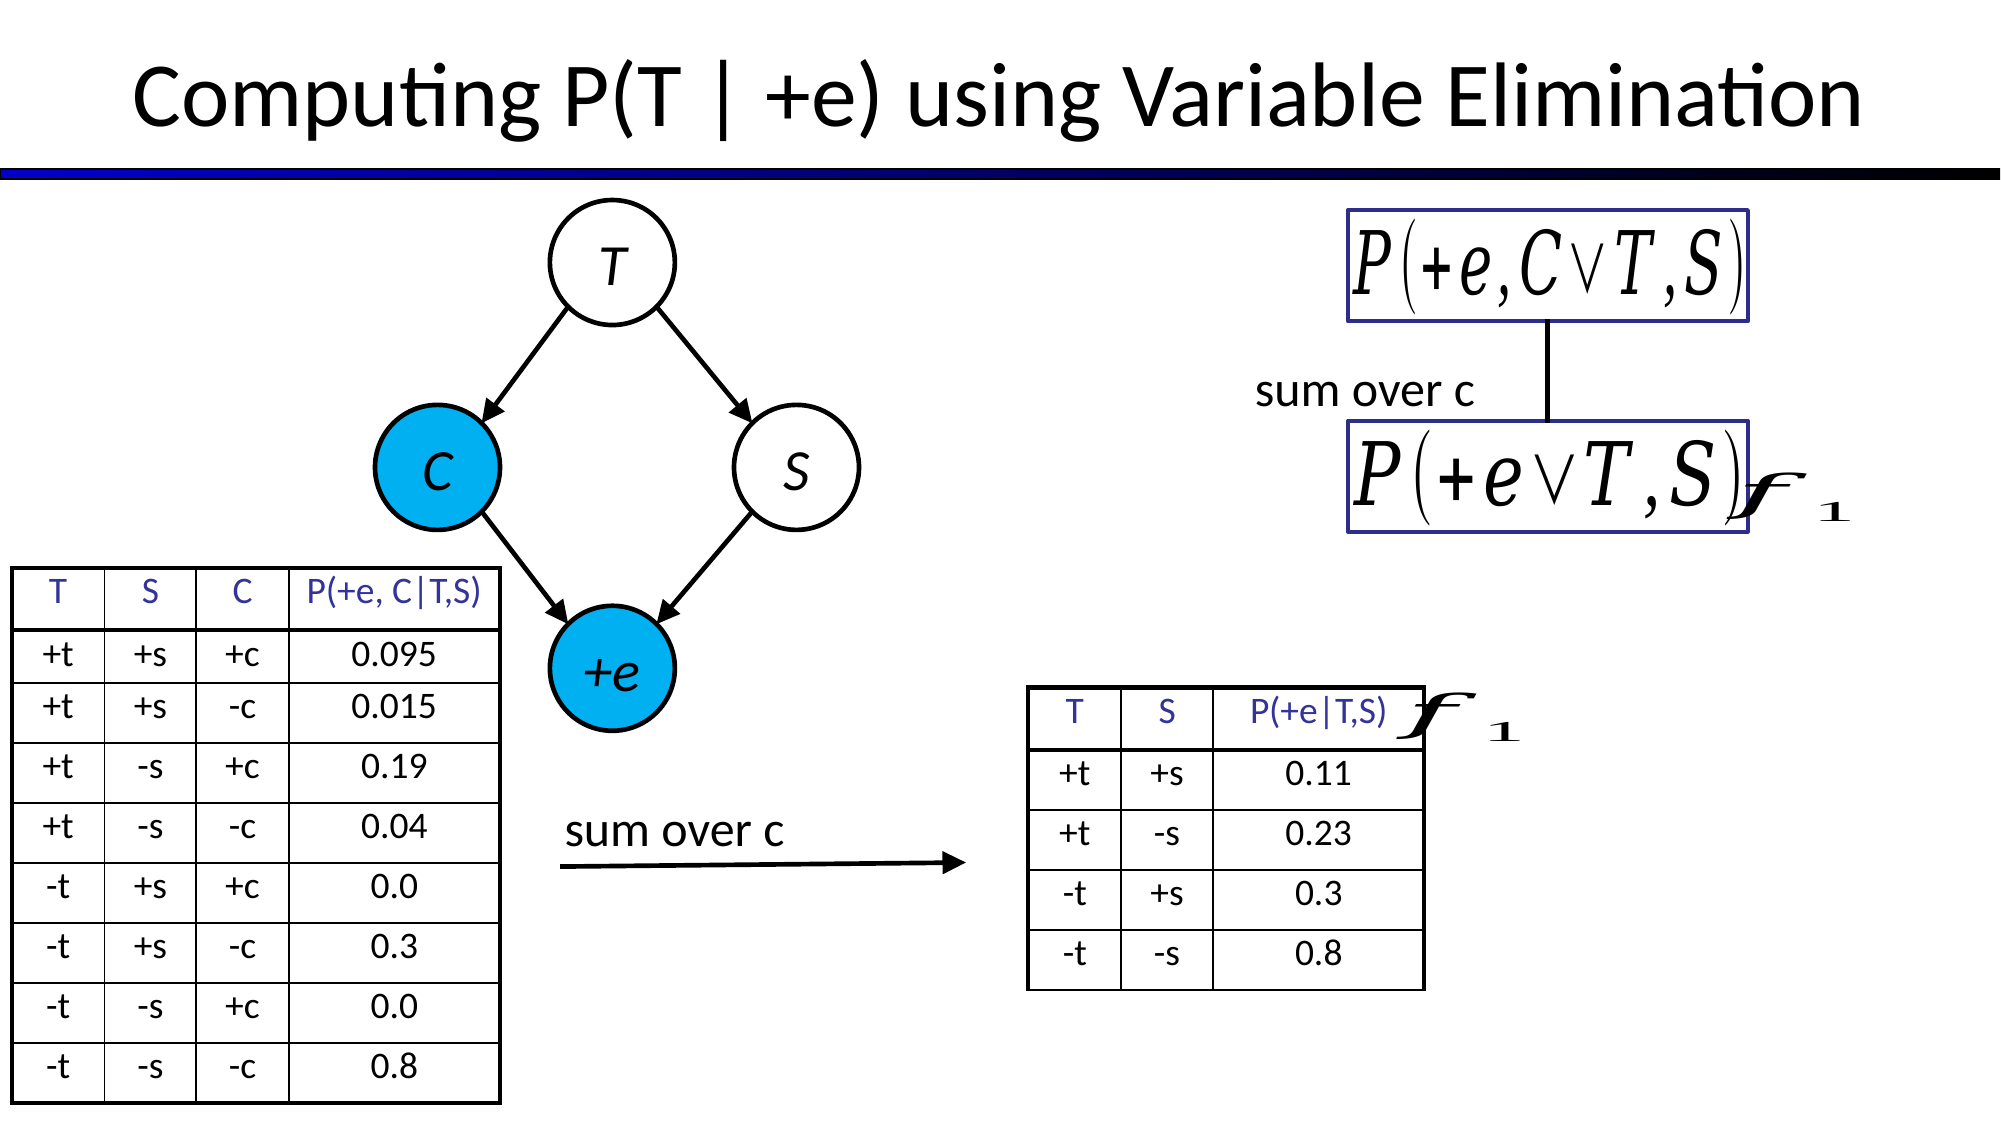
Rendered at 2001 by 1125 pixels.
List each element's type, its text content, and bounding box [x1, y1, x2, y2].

table_cell +t [14, 744, 104, 802]
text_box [656, 306, 753, 424]
table_cell -s [105, 984, 195, 1042]
table_cell -t [14, 984, 104, 1042]
table_cell +s [105, 864, 195, 922]
table_cell +t [14, 684, 104, 742]
table_cell -t [14, 1044, 104, 1101]
table_header T [14, 570, 104, 628]
table_cell +s [1122, 752, 1212, 809]
table_cell +t [1030, 811, 1120, 869]
table_cell 0.19 [290, 744, 498, 802]
table_cell 0.11 [1214, 752, 1422, 809]
table_cell -c [197, 684, 288, 742]
text_box +e [549, 605, 675, 731]
table_cell +c [197, 984, 288, 1042]
table_cell +s [105, 924, 195, 982]
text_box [481, 306, 569, 424]
table_header S [105, 570, 195, 628]
table_cell -t [1030, 931, 1120, 989]
table_cell 0.04 [290, 804, 498, 862]
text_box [481, 511, 569, 625]
table_header C [197, 570, 288, 628]
table_cell +t [14, 632, 104, 682]
text_box sum over c [549, 788, 835, 864]
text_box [559, 862, 966, 867]
table_cell -t [1030, 871, 1120, 929]
table_cell 0.0 [290, 984, 498, 1042]
table_cell -c [197, 804, 288, 862]
table_cell +c [197, 632, 288, 682]
table_cell +c [197, 744, 288, 802]
table_cell 0.8 [290, 1044, 498, 1101]
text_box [656, 511, 753, 625]
text_box S [733, 404, 860, 530]
table_cell +t [1030, 752, 1120, 809]
table_cell 0.3 [1214, 871, 1422, 929]
table_cell -s [105, 1044, 195, 1101]
table_cell 0.095 [290, 632, 498, 682]
table_cell +t [14, 804, 104, 862]
table_cell -s [1122, 811, 1212, 869]
table_cell -c [197, 1044, 288, 1101]
table_header P(+e, C|T,S) [290, 570, 477, 628]
table_cell 0.23 [1214, 811, 1422, 869]
text_box C [375, 404, 501, 530]
table_header P(+e|T,S) [1214, 690, 1422, 748]
table_cell 0.3 [290, 924, 498, 982]
table_cell -s [1122, 931, 1212, 989]
table_cell -s [105, 804, 195, 862]
table_cell 0.0 [290, 864, 498, 922]
table_cell +s [105, 632, 195, 682]
table_cell 0.8 [1214, 931, 1422, 989]
text_box sum over c [1240, 349, 1526, 425]
table_cell -t [14, 924, 104, 982]
text_box T [549, 200, 675, 326]
text_box Computing P(T | +e) using Variable Elimination [0, 0, 2000, 184]
table_cell -t [14, 864, 104, 922]
table_header T [1030, 690, 1120, 748]
table_cell +s [1122, 871, 1212, 929]
table_cell +c [197, 864, 288, 922]
table_cell -c [197, 924, 288, 982]
table_cell -s [105, 744, 195, 802]
table_cell +s [105, 684, 195, 742]
table_cell 0.015 [290, 684, 498, 742]
table_header S [1122, 690, 1212, 748]
